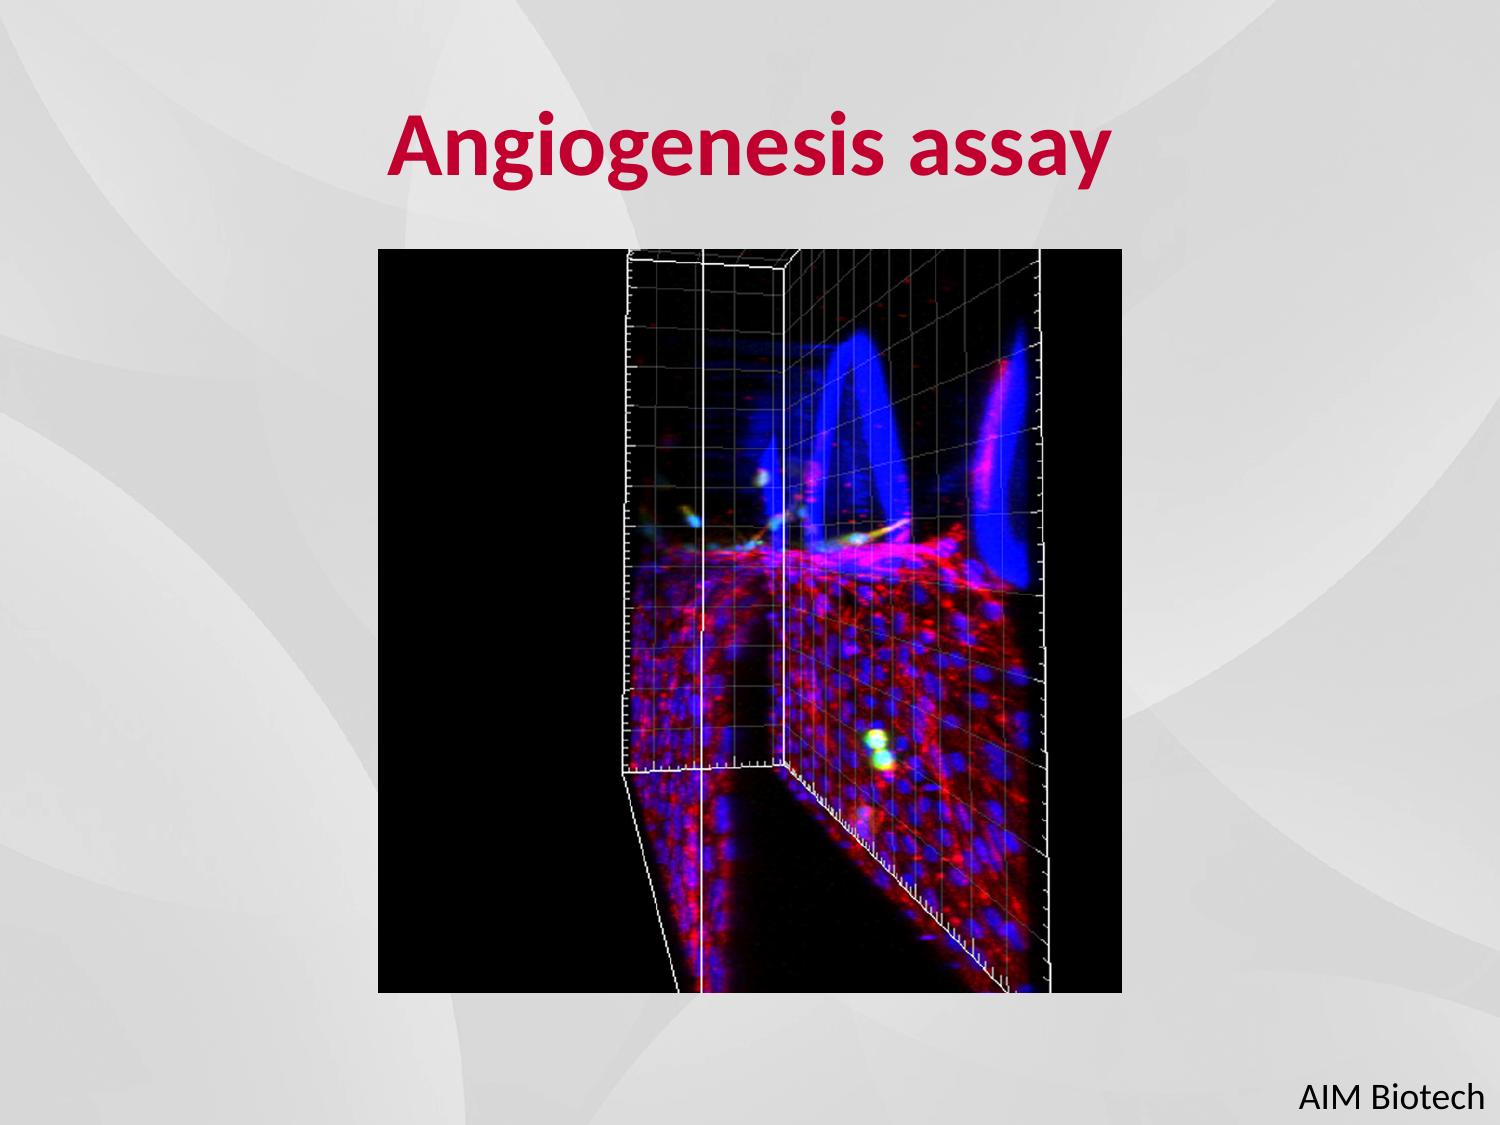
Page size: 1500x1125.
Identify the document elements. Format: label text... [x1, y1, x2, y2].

title Angiogenesis assay [75, 45, 1425, 233]
picture [0, 0, 1500, 1125]
text_box AIM Biotech [1284, 1064, 1500, 1124]
